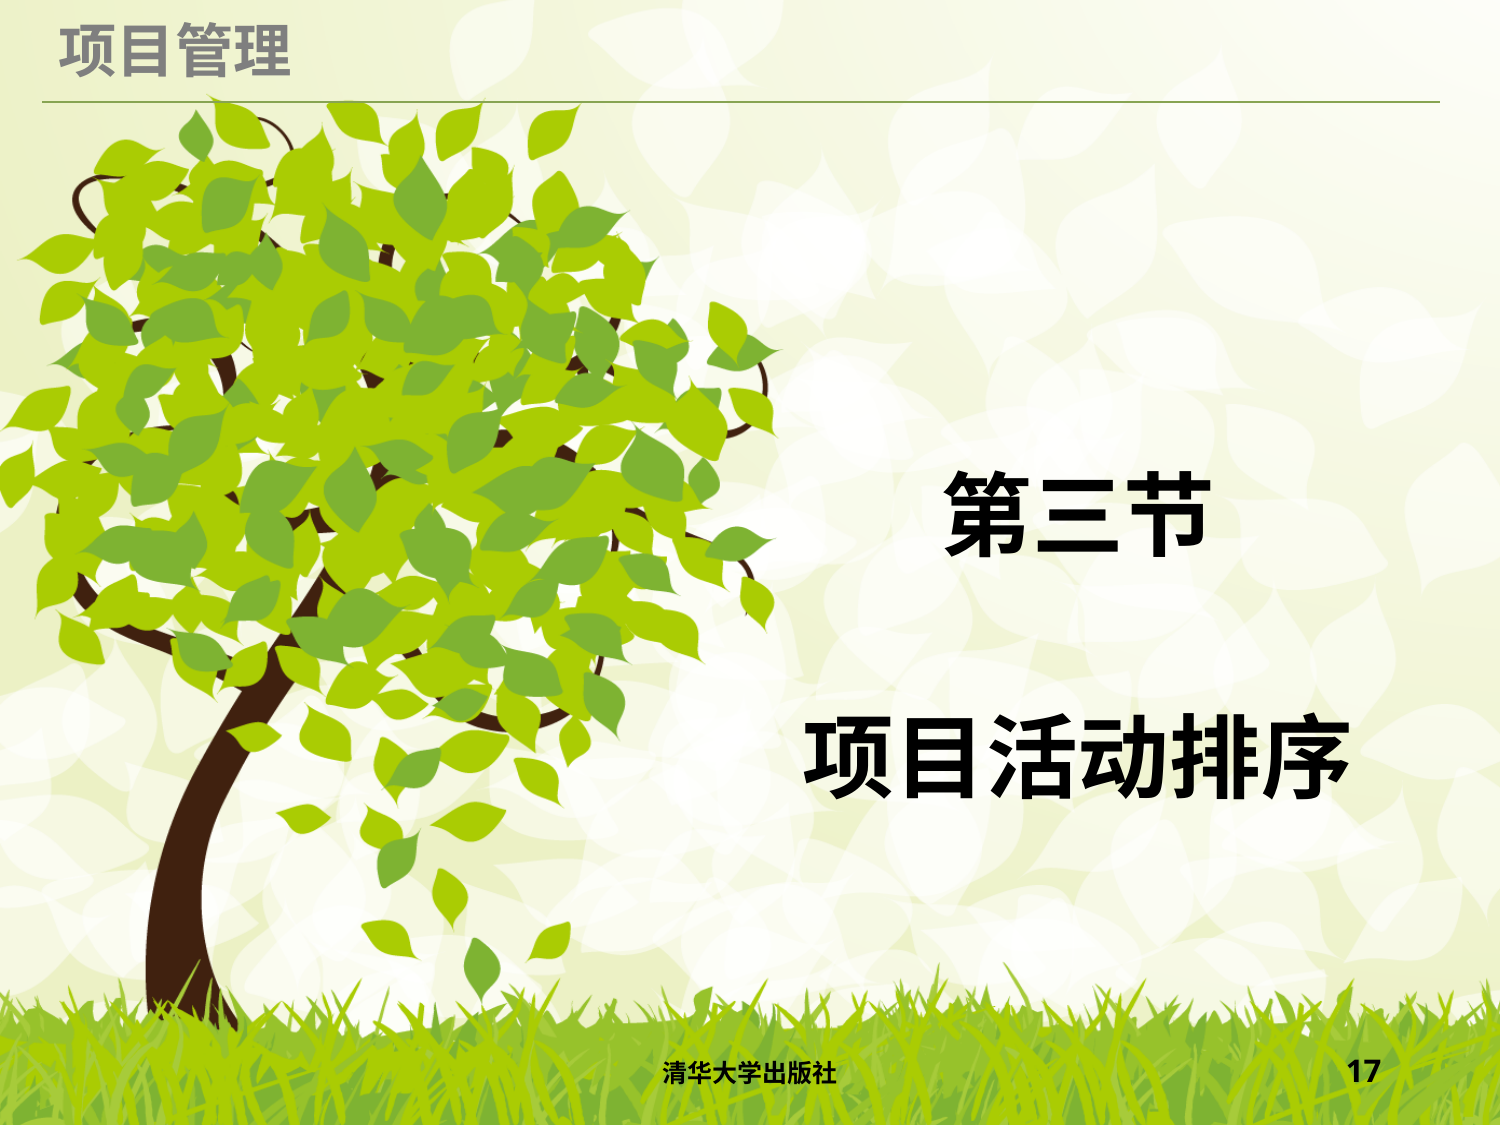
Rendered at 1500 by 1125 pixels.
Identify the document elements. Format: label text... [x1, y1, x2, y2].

title 第三节 项目活动排序 [720, 601, 1436, 817]
slide_number 17 [1059, 1042, 1397, 1103]
picture [0, 0, 1500, 1125]
footer 清华大学出版社 [496, 1042, 1004, 1103]
